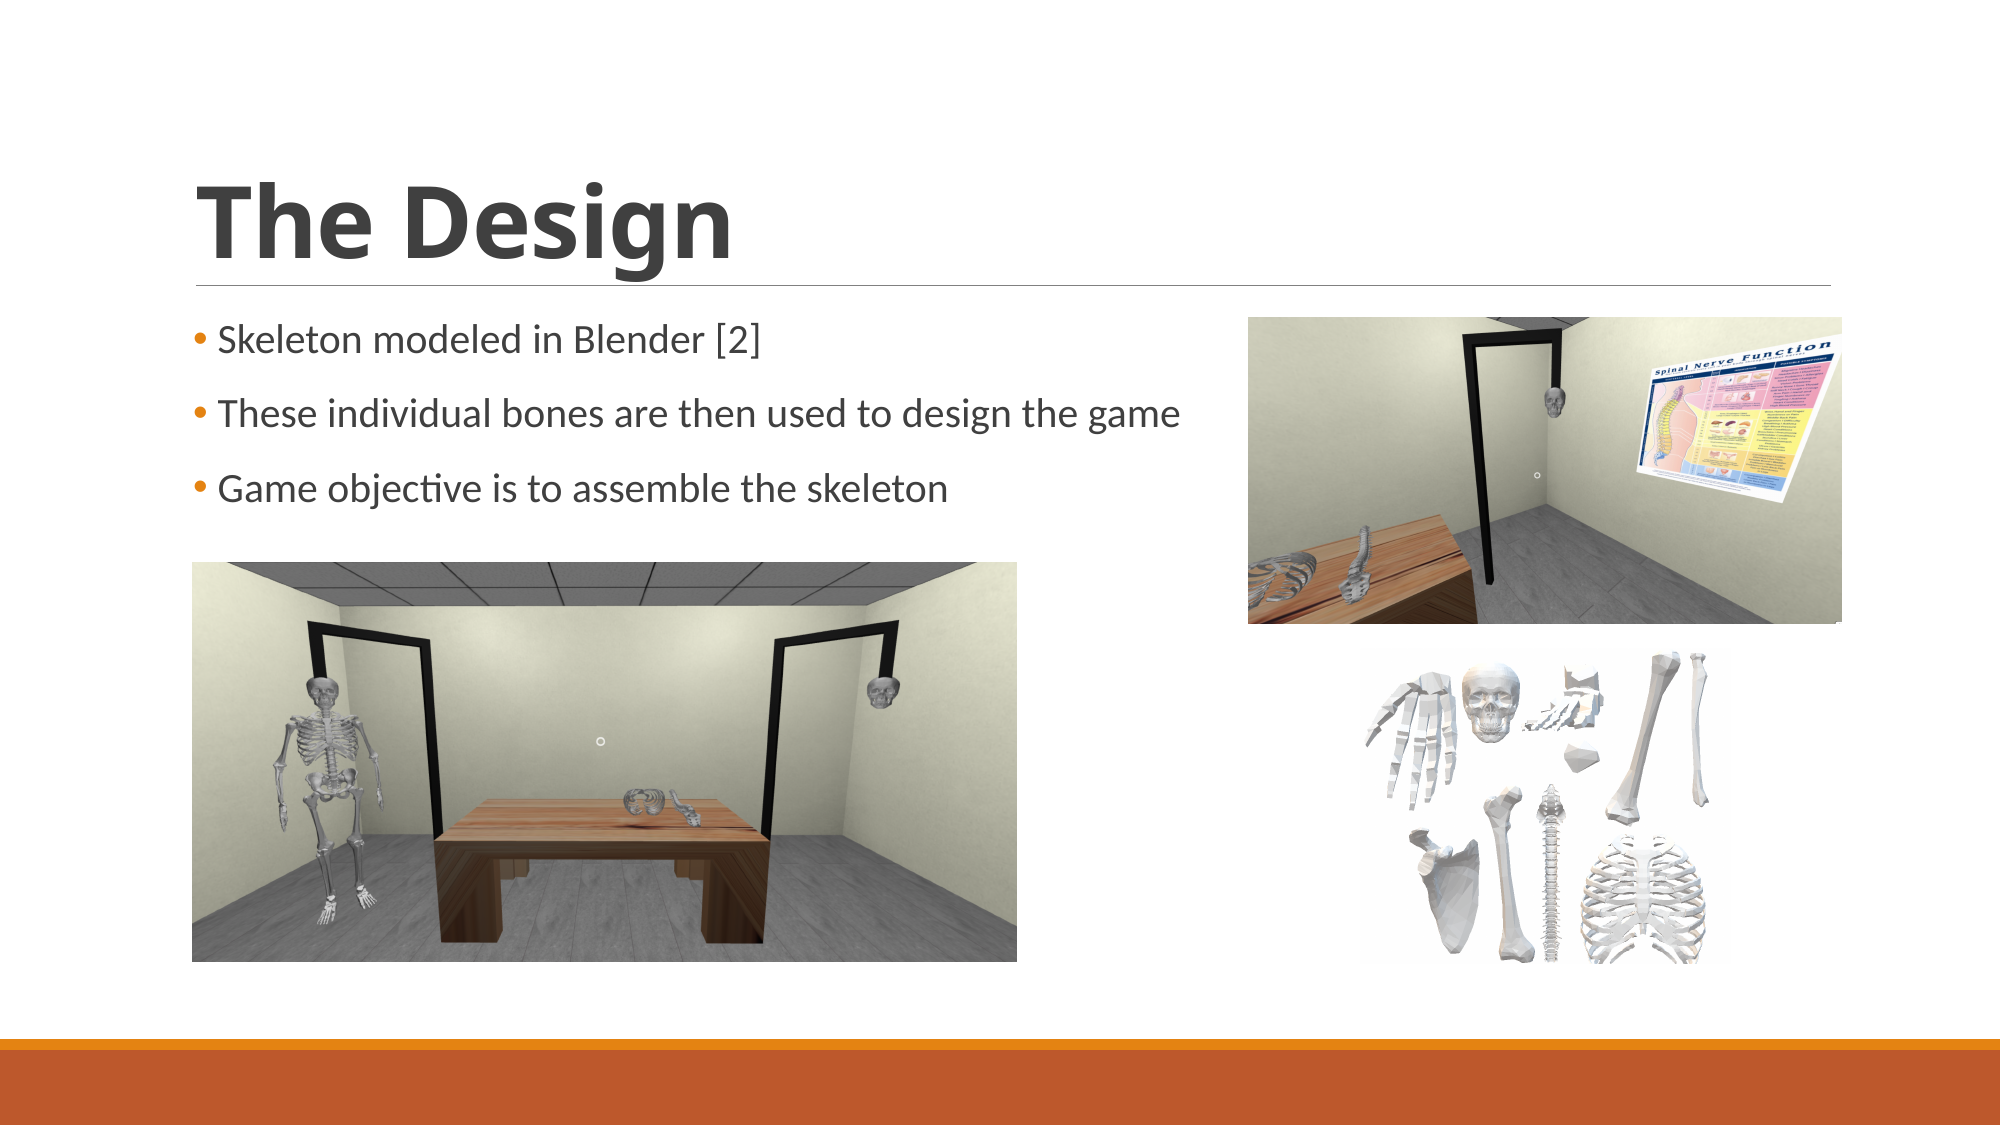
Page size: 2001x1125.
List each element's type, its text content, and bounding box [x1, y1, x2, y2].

title The Design [180, 148, 1831, 287]
picture [1359, 647, 1732, 964]
picture [191, 561, 1017, 963]
picture [1247, 317, 1842, 624]
list Skeleton modeled in Blender [2] These individual bones are then used to design the game Game objective is to assemble the skeleton [193, 310, 1877, 963]
